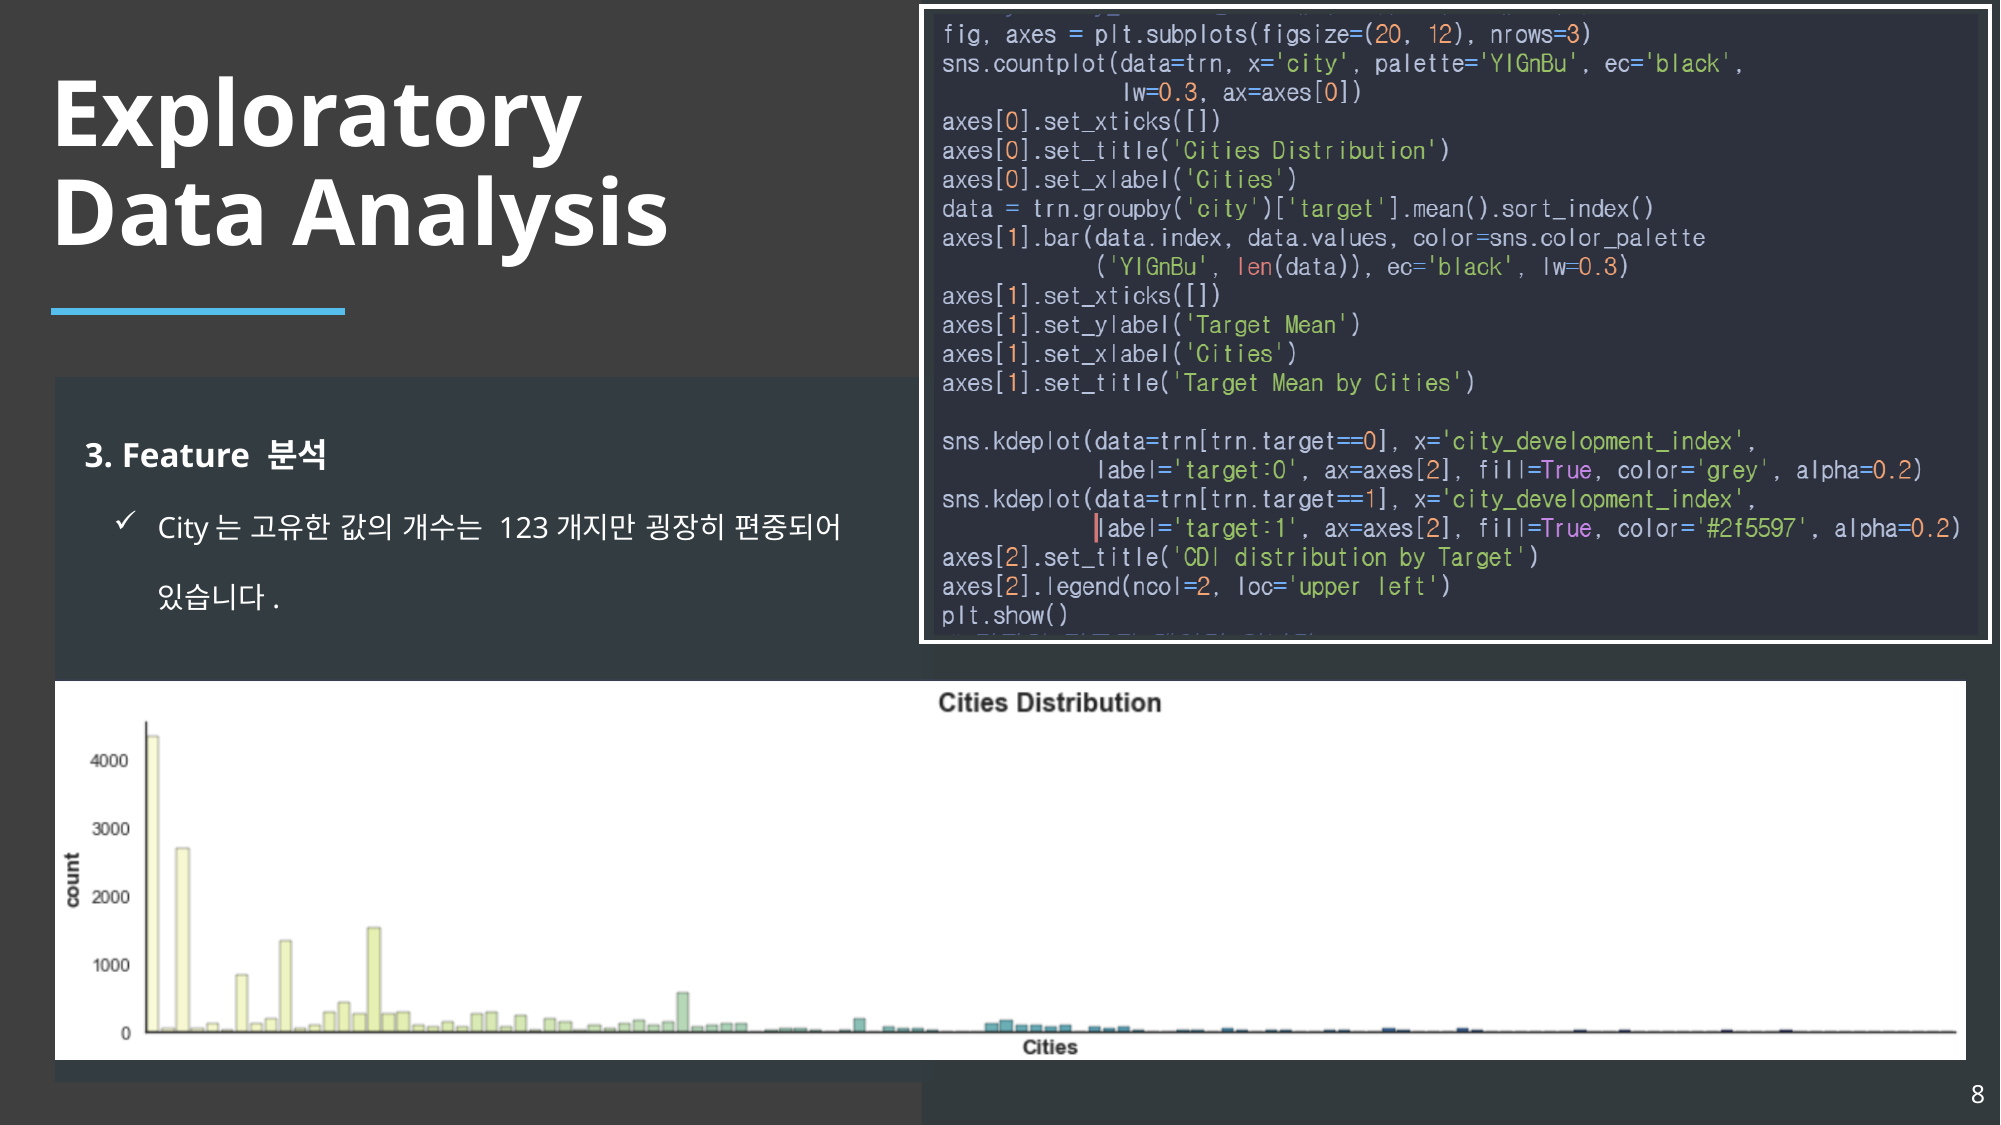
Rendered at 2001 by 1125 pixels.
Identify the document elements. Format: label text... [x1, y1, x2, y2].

text_box 3. Feature 분석 City는 고유한 값의 개수는 123개지만 굉장히 편중되어 있습니다. [54, 376, 921, 1083]
title Exploratory Data Analysis [35, 59, 921, 278]
picture [55, 0, 2000, 1125]
